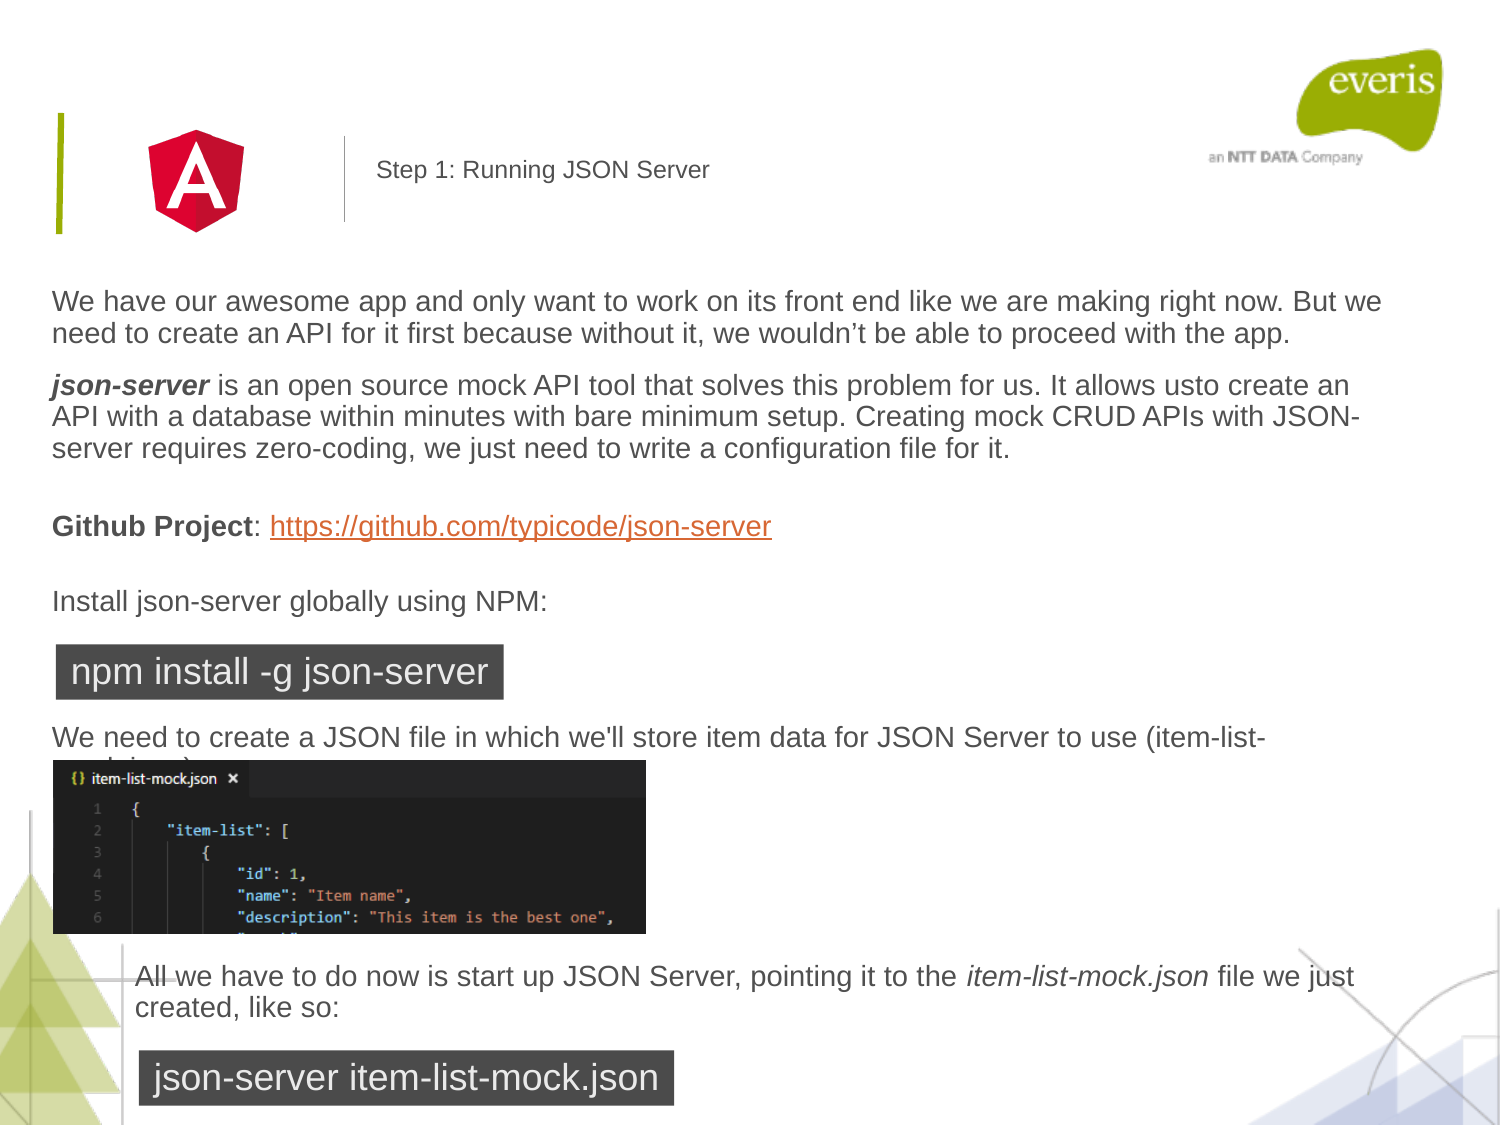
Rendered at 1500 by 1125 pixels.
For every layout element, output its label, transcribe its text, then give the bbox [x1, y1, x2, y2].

picture [0, 760, 646, 1125]
list We have our awesome app and only want to work on its front end like we are making right now. But we need to create an API for it first because without it, we wouldn’t be able to proceed with the app. json-server is an open source mock API tool that solves this problem for us. It allows usto create an API with a database within minutes with bare minimum setup. Creating mock CRUD APIs with JSON-server requires zero-coding, we just need to write a configuration file for it. [37, 279, 1403, 630]
text_box json-server item-list-mock.json [138, 1050, 675, 1106]
text_box We need to create a JSON file in which we'll store item data for JSON Server to use (item-list-mock.json): [37, 715, 1430, 772]
picture [132, 114, 260, 242]
picture [1199, 27, 1453, 186]
picture [1161, 891, 1500, 1125]
list Step 1: Running JSON Server [361, 149, 1079, 208]
text_box All we have to do now is start up JSON Server, pointing it to the item-list-mock.json file we just created, like so: [120, 953, 1466, 1005]
text_box Github Project: https://github.com/typicode/json-server [37, 499, 1329, 550]
text_box npm install -g json-server [55, 644, 504, 700]
text_box Install json-server globally using NPM: [37, 579, 788, 630]
